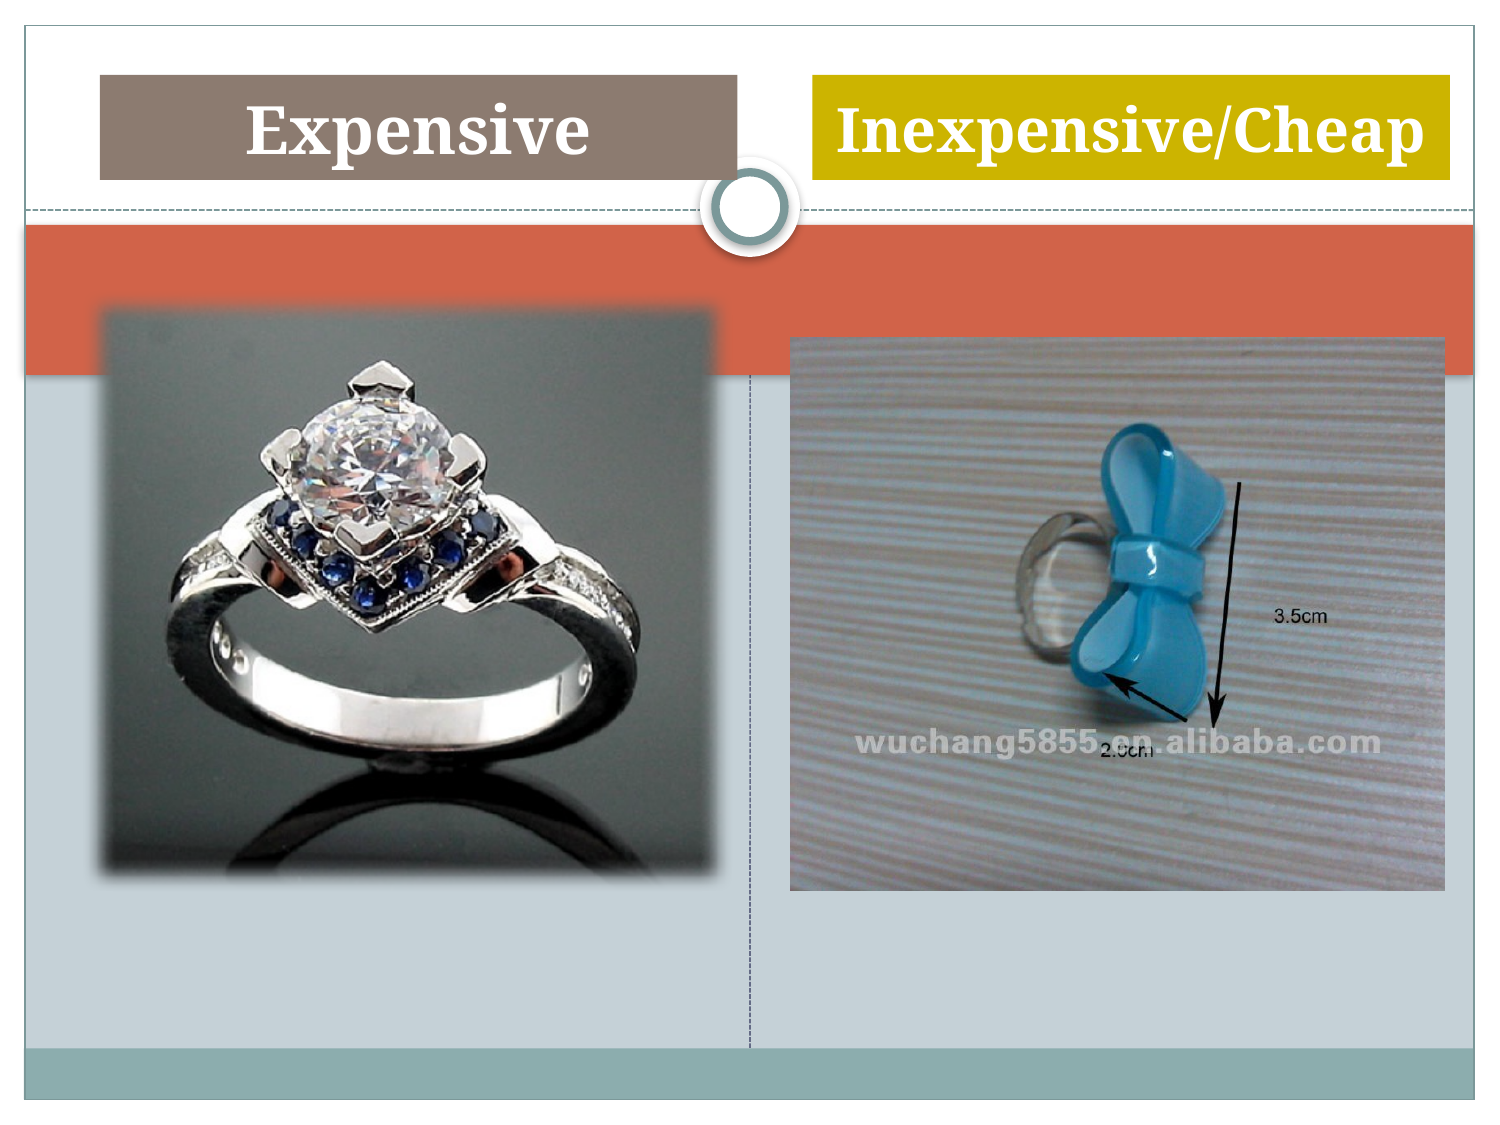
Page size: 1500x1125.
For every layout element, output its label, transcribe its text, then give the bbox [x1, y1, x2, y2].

text_box Expensive [99, 74, 738, 180]
picture [789, 337, 1445, 891]
text_box Inexpensive/Cheap [812, 74, 1450, 180]
picture [82, 288, 734, 892]
